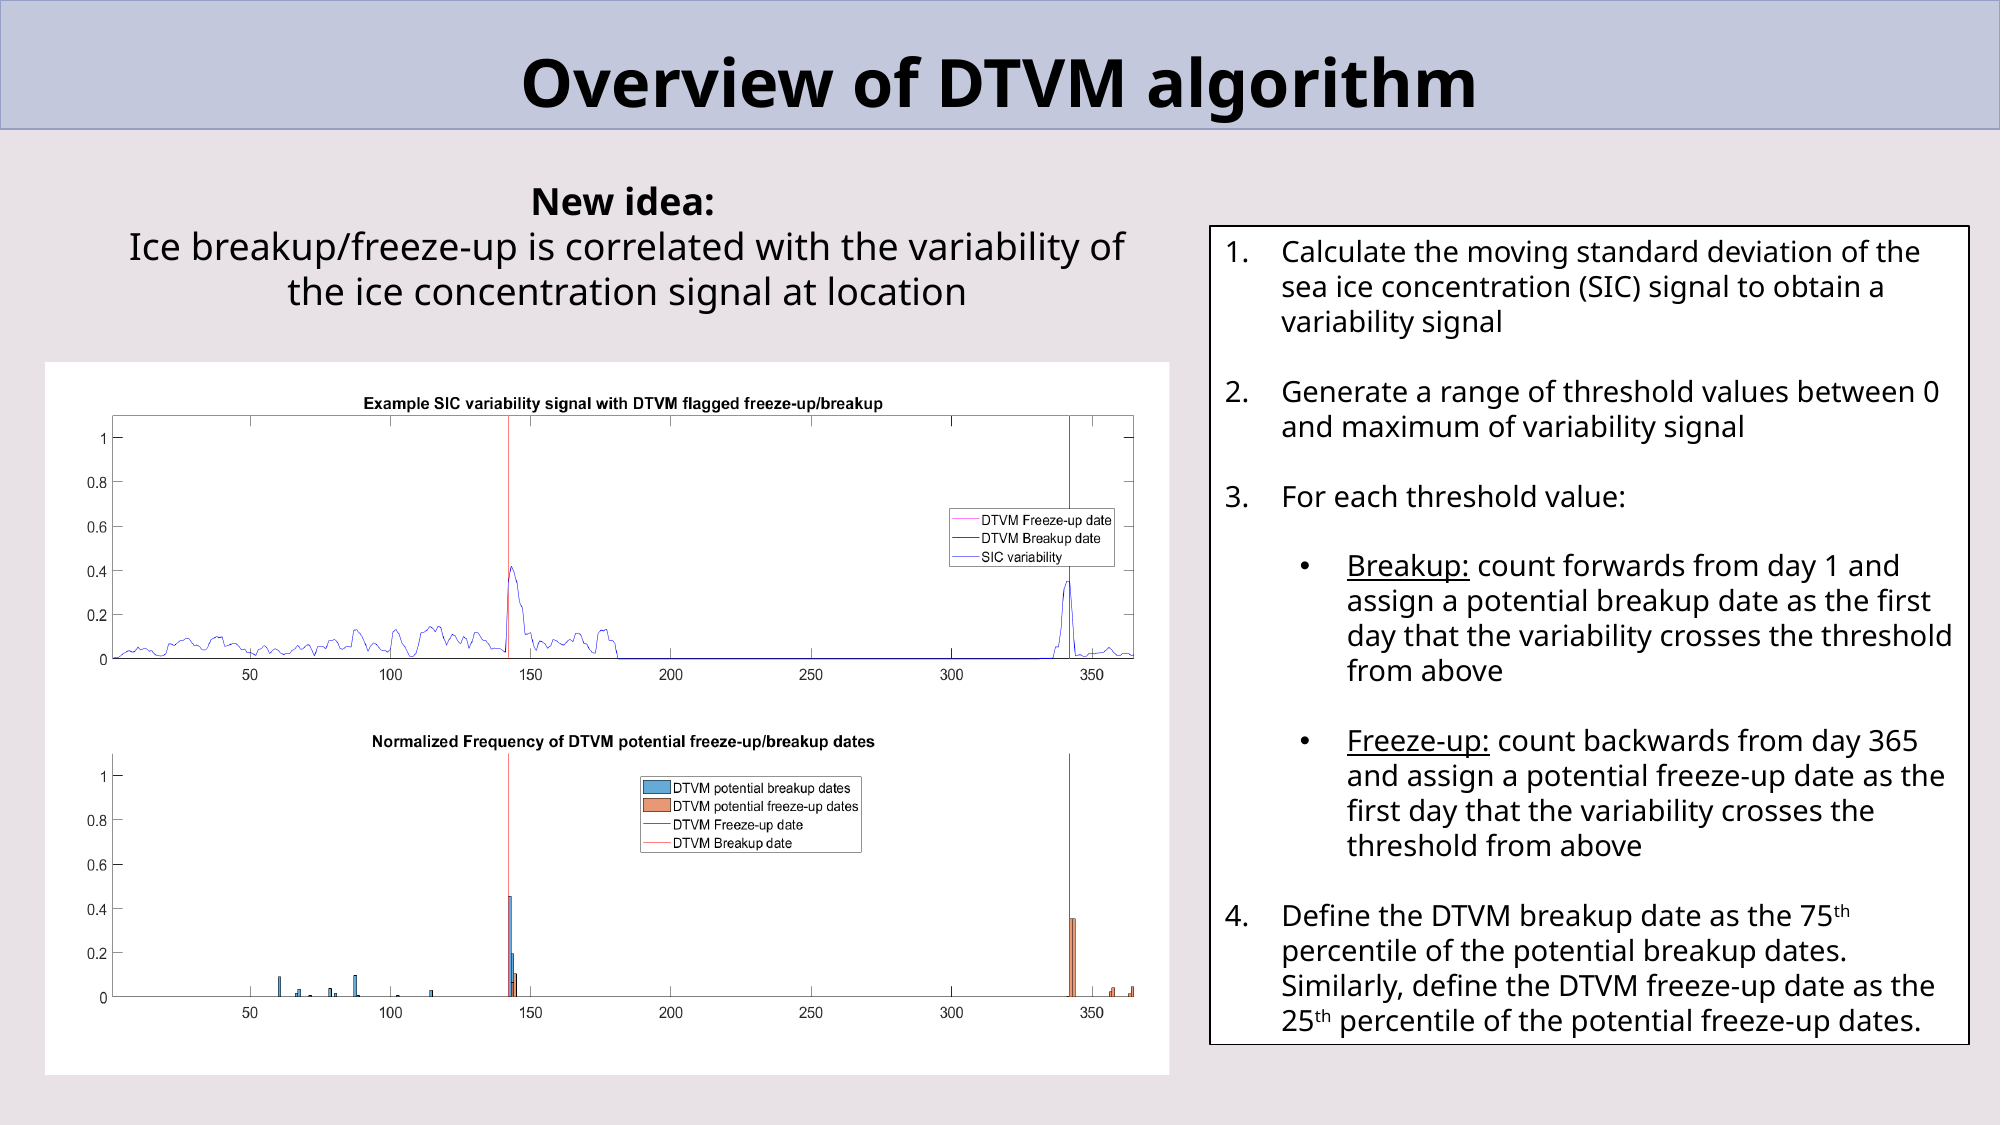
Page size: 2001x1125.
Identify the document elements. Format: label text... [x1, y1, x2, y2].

text_box New idea: Ice breakup/freeze-up is correlated with the variability of the ice concentration signal at location [86, 170, 1170, 320]
picture [44, 362, 1170, 1075]
title Overview of DTVM algorithm [0, 0, 2000, 130]
text_box Calculate the moving standard deviation of the sea ice concentration (SIC) signal to obtain a variability signal Generate a range of threshold values between 0 and maximum of variability signal For each threshold value: Breakup: count forwards from day 1 and assign a potential breakup date as the first day that the variability crosses the threshold from above Freeze-up: count backwards from day 365 and assign a potential freeze-up date as the first day that the variability crosses the threshold from above Define the DTVM breakup date as the 75th percentile of the potential breakup dates. Similarly, define the DTVM freeze-up date as the 25th percentile of the potential freeze-up dates. [1209, 225, 1970, 1045]
